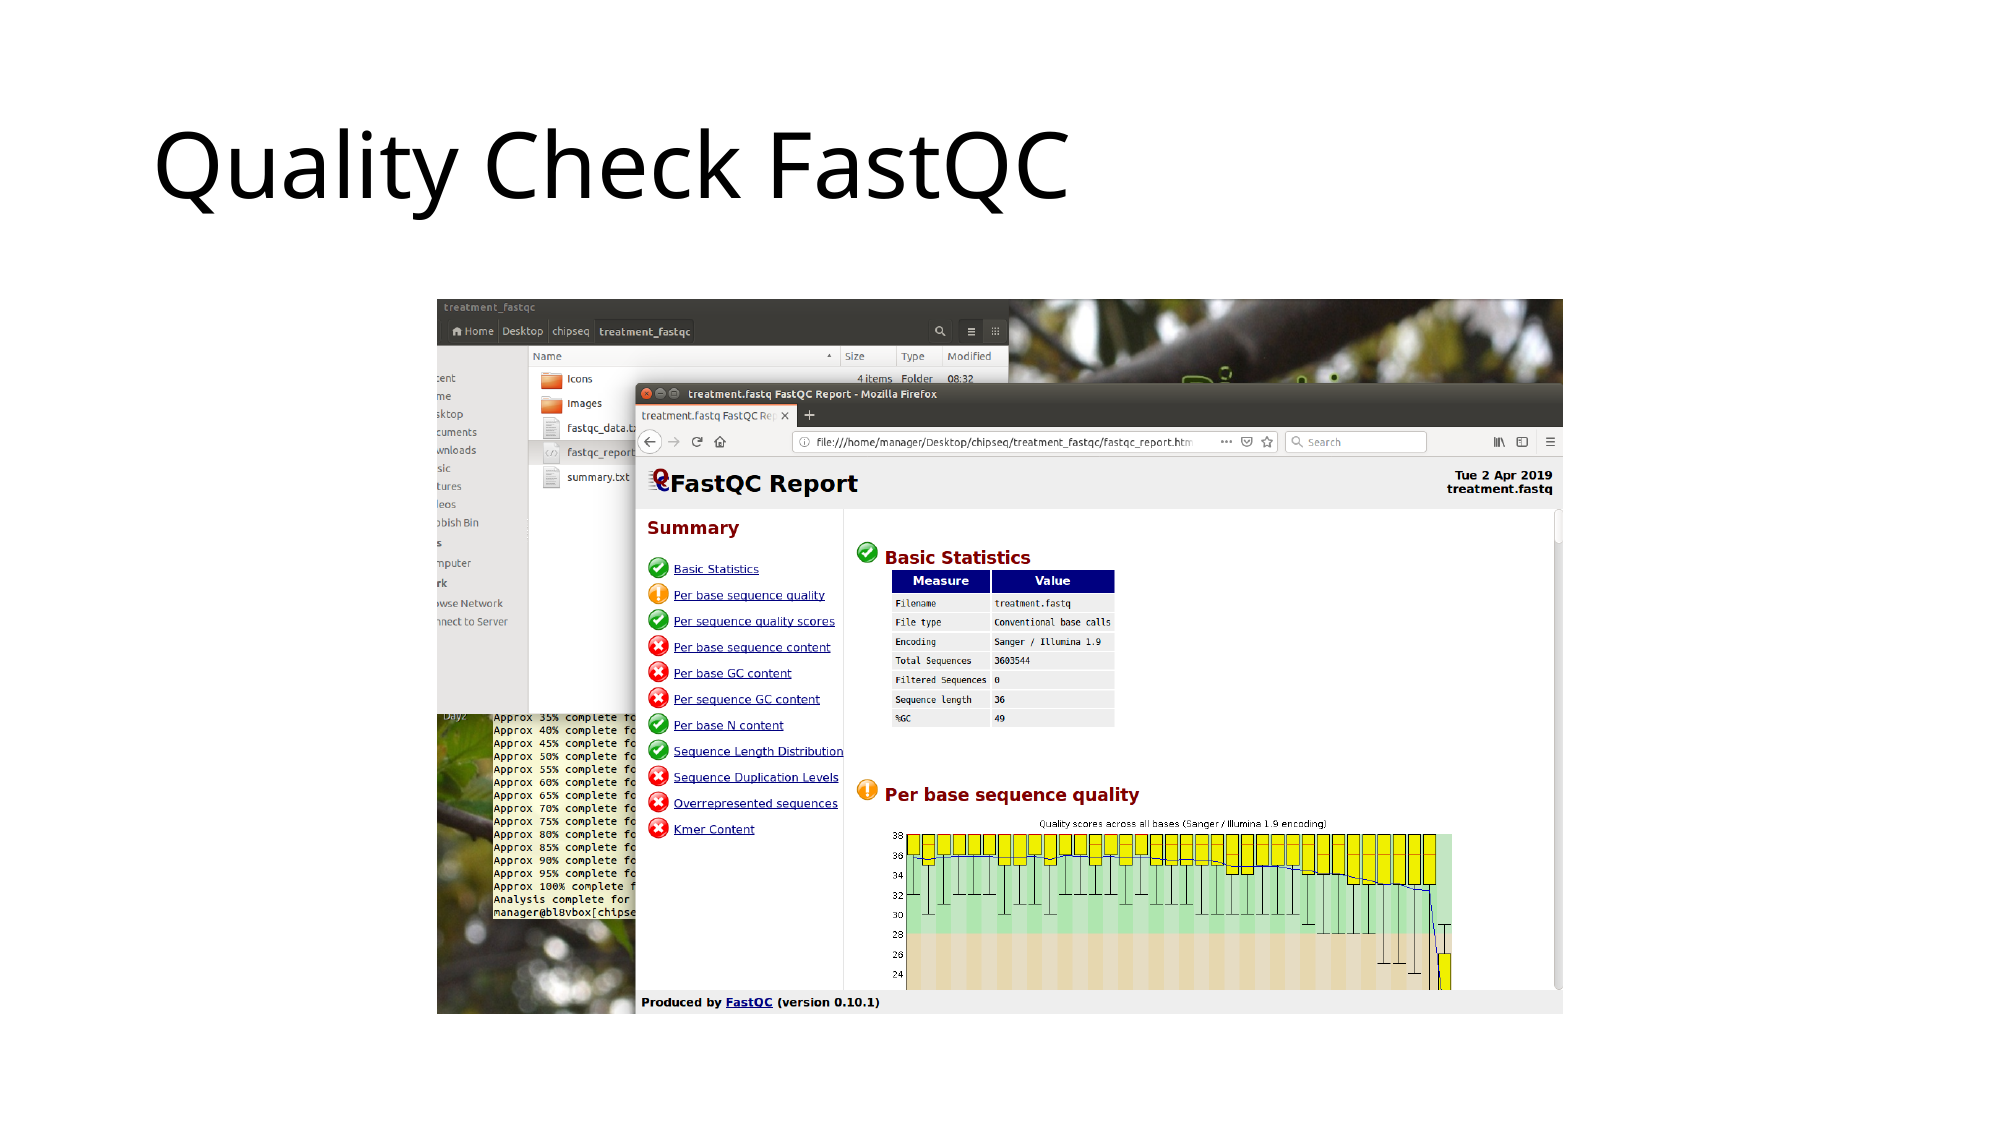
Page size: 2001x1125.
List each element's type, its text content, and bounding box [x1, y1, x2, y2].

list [437, 299, 1563, 1014]
title Quality Check FastQC [137, 59, 1863, 278]
